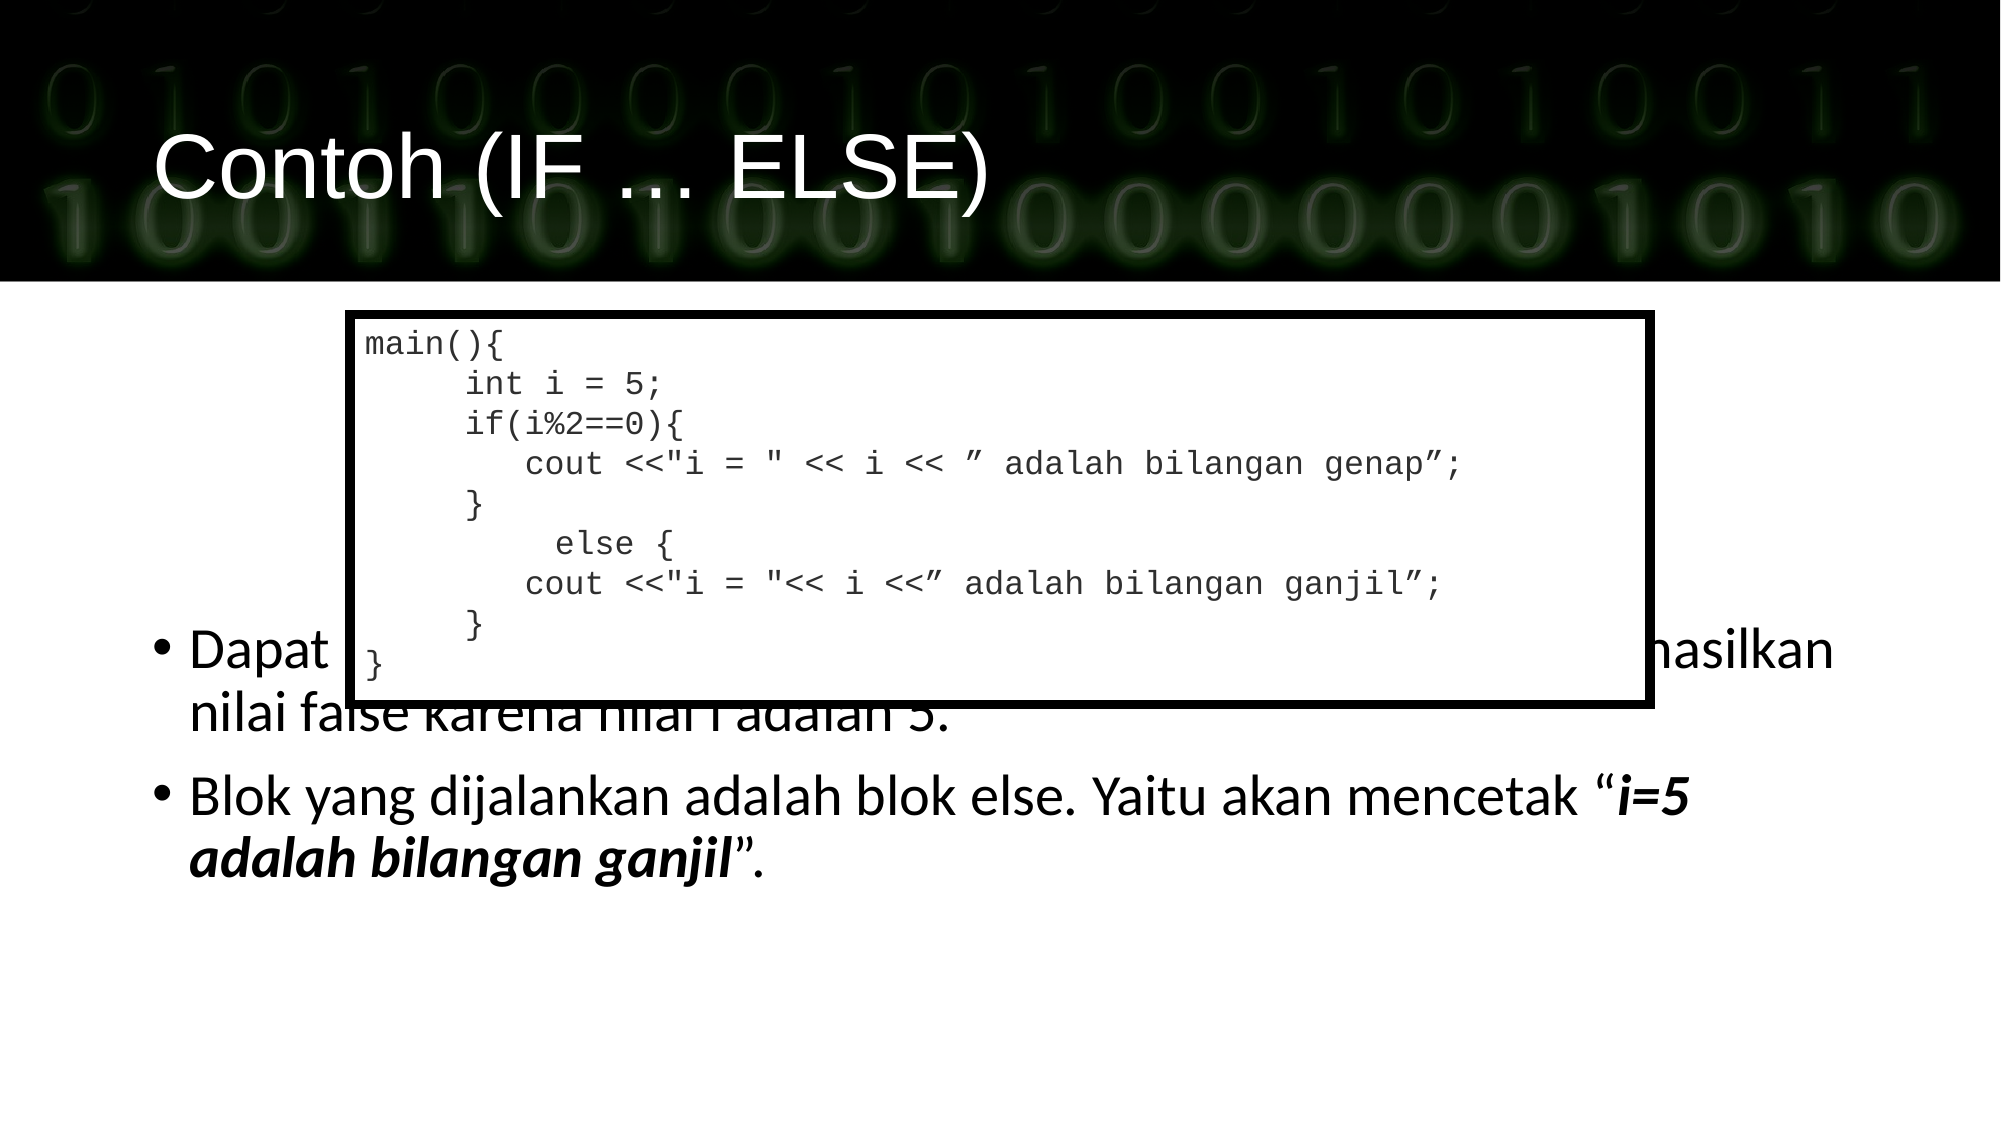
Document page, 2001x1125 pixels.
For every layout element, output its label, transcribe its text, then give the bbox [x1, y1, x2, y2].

text_box main(){ int i = 5; if(i%2==0){ cout <<"i = " << i << ” adalah bilangan genap”; } else { cout <<"i = "<< i <<” adalah bilangan ganjil”; } } [350, 314, 1650, 705]
text_box Contoh (IF … ELSE) [137, 59, 1863, 278]
picture [0, 0, 2001, 1125]
text_box Dapat dilihat bahwa di dalam seleksi kondisi if(i%2==0) menghasilkan nilai false karena nilai i adalah 5. Blok yang dijalankan adalah blok else. Yaitu akan mencetak “i=5 adalah bilangan ganjil”. [137, 299, 1863, 1014]
